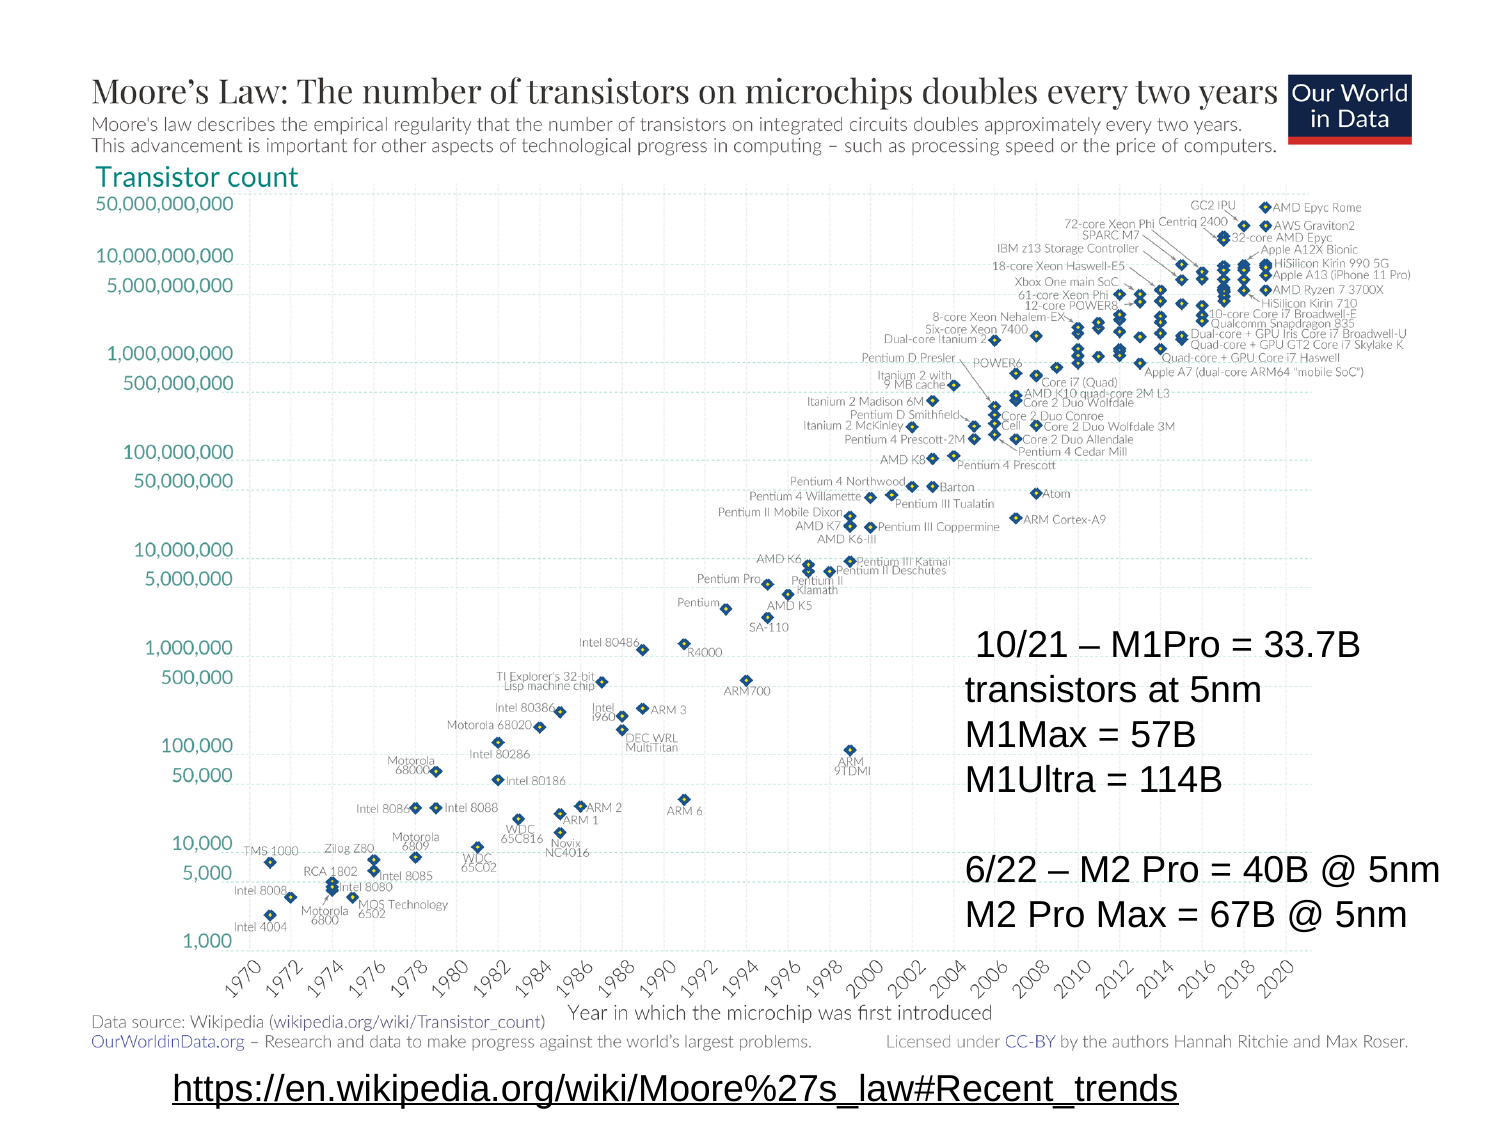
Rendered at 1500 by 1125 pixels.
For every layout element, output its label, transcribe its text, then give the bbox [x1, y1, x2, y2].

text_box 10/21 – M1Pro = 33.7B transistors at 5nm M1Max = 57B M1Ultra = 114B 6/22 – M2 Pro = 40B @ 5nm M2 Pro Max = 67B @ 5nm [1422, 612, 1475, 943]
text_box https://en.wikipedia.org/wiki/Moore%27s_law#Recent_trends [82, 1064, 1418, 1116]
picture [81, 68, 1418, 1057]
